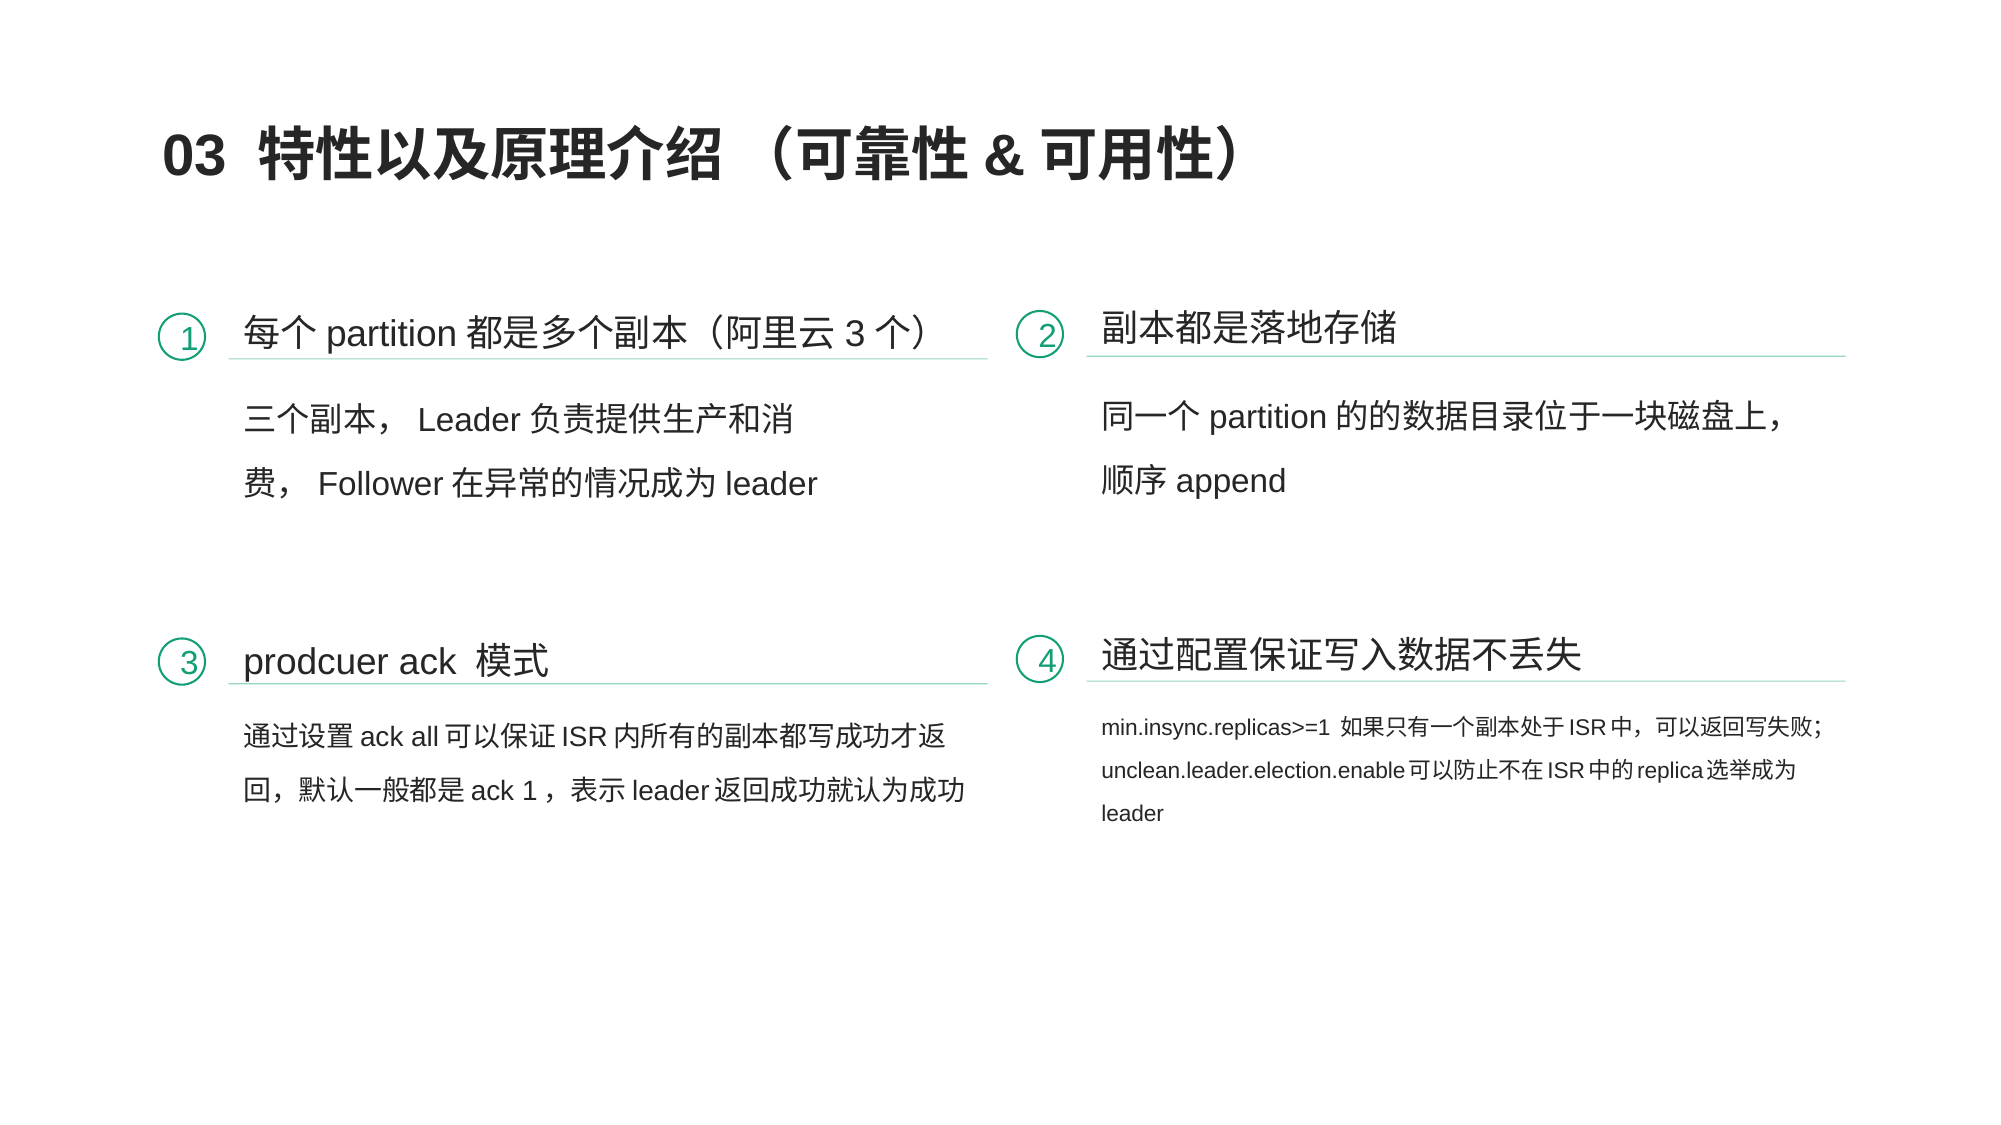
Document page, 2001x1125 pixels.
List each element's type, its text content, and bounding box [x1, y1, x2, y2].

text_box 4 [1015, 634, 1065, 684]
text_box min.insync.replicas>=1 如果只有一个副本处于ISR中，可以返回写失败； unclean.leader.election.enable可以防止不在ISR中的replica选举成为leader [1086, 688, 1846, 858]
text_box 同一个partition的的数据目录位于一块磁盘上，顺序append [1086, 364, 1846, 536]
text_box prodcuer ack 模式 [228, 684, 988, 689]
text_box 1 [157, 312, 207, 361]
text_box 通过设置ack all可以保证ISR内所有的副本都写成功才返回，默认一般都是ack 1，表示leader返回成功就认为成功 [228, 691, 988, 861]
text_box 2 [1015, 309, 1065, 359]
text_box prodcuer ack 模式 [228, 620, 988, 683]
text_box 副本都是落地存储 [1086, 288, 1846, 356]
text_box 通过配置保证写入数据不丢失 [1086, 615, 1846, 681]
text_box 三个副本，Leader负责提供生产和消费，Follower在异常的情况成为leader [228, 366, 988, 536]
text_box 每个partition都是多个副本（阿里云3个） [228, 292, 988, 358]
text_box 03 特性以及原理介绍 （可靠性&可用性） [147, 95, 1859, 227]
text_box 3 [157, 637, 207, 686]
